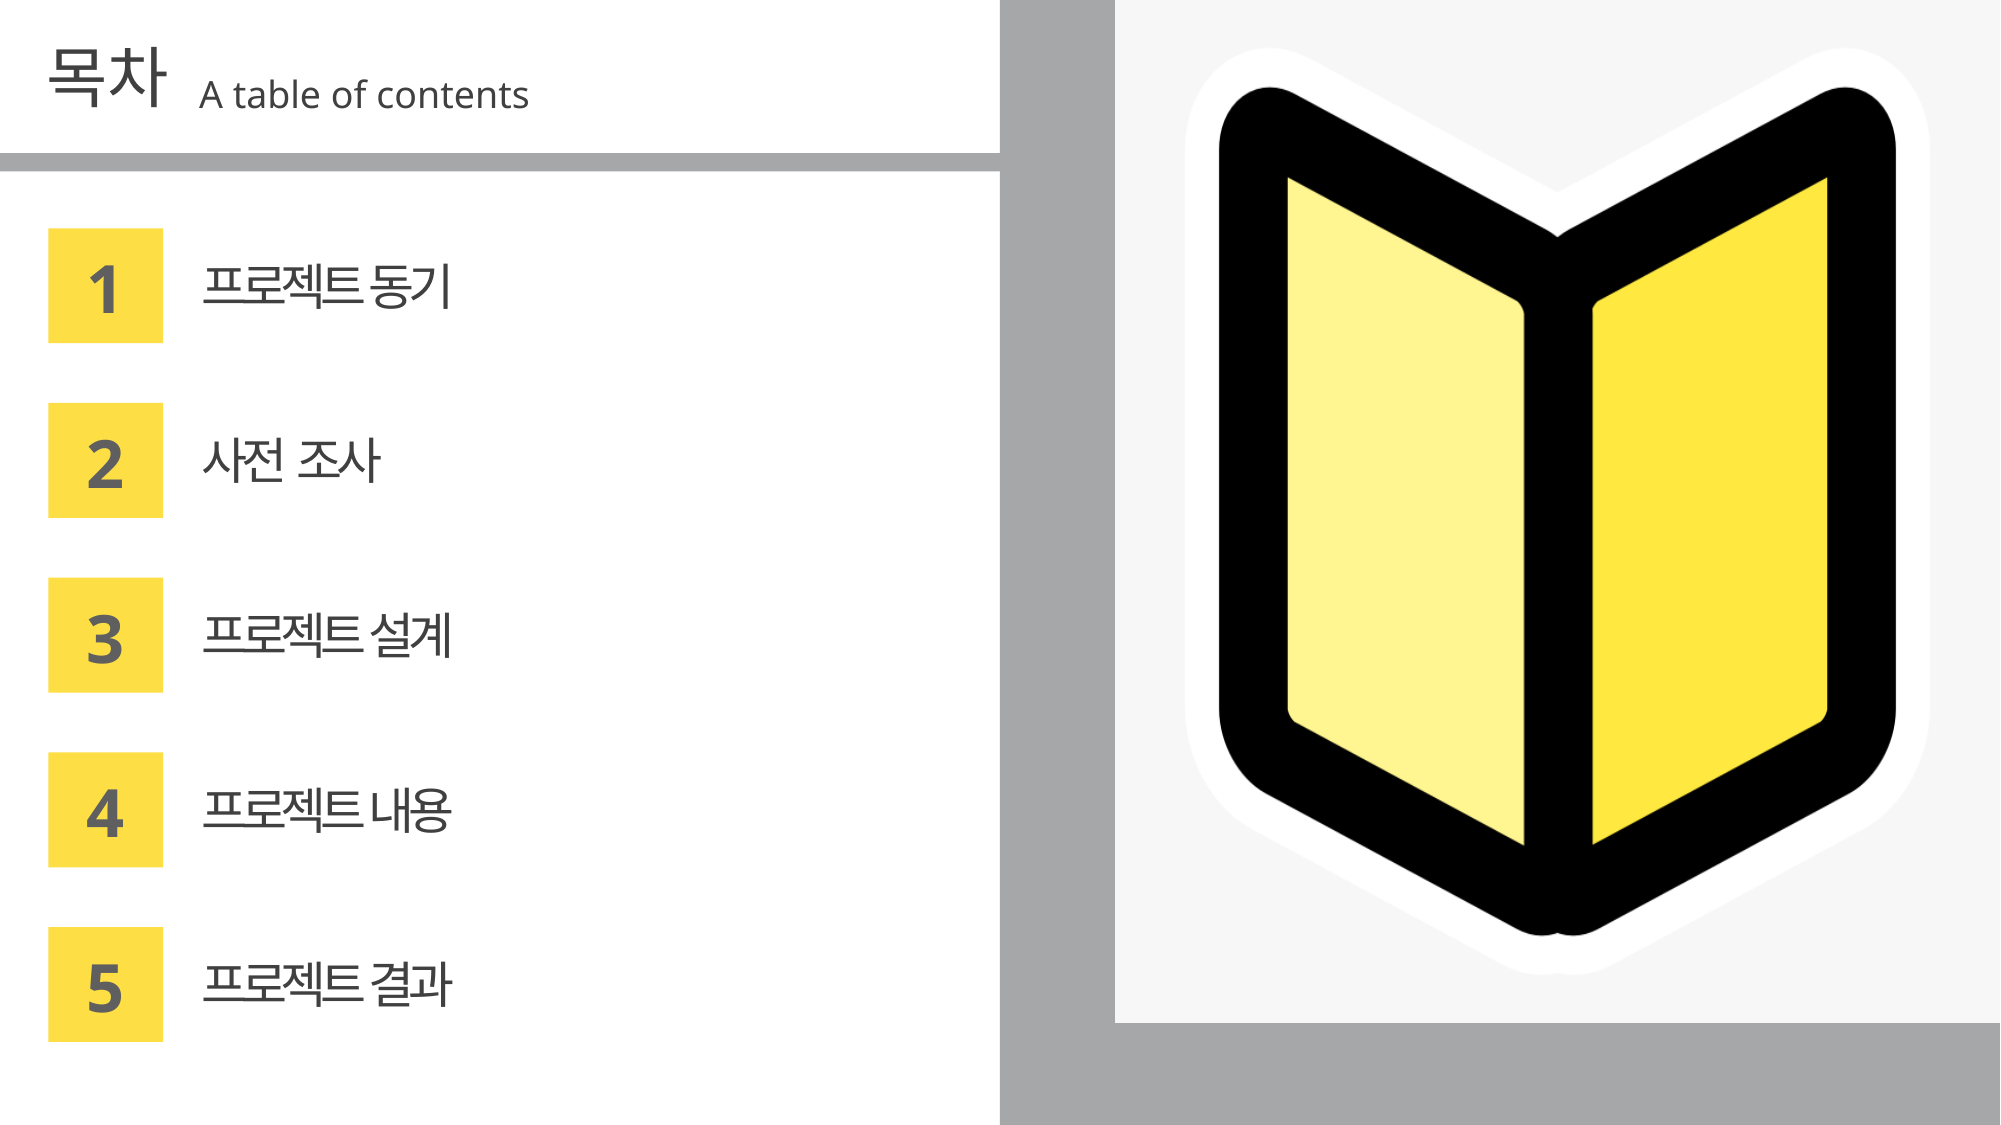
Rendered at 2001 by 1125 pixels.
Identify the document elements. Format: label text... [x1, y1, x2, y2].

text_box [48, 228, 600, 344]
text_box A table of contents [184, 63, 716, 124]
picture [1115, 0, 2000, 1023]
text_box [0, 152, 1001, 173]
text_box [48, 577, 600, 693]
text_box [48, 752, 600, 868]
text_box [48, 927, 600, 1043]
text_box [48, 402, 600, 518]
text_box [999, 0, 2000, 1125]
text_box 목차 [31, 28, 185, 124]
